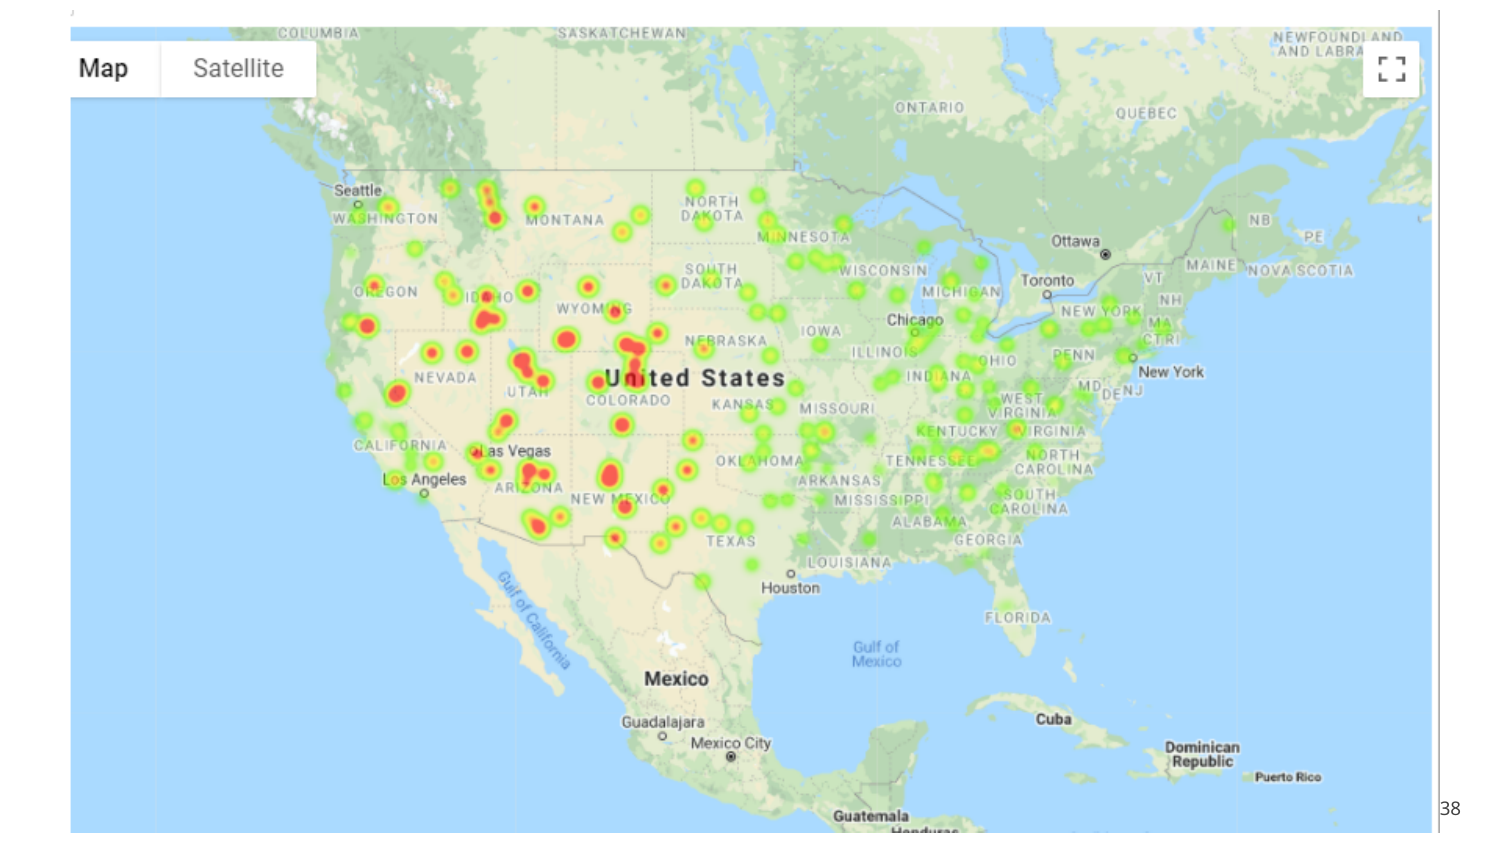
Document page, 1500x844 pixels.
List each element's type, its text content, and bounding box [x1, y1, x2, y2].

picture [60, 10, 1440, 834]
slide_number 38 [1434, 777, 1477, 842]
